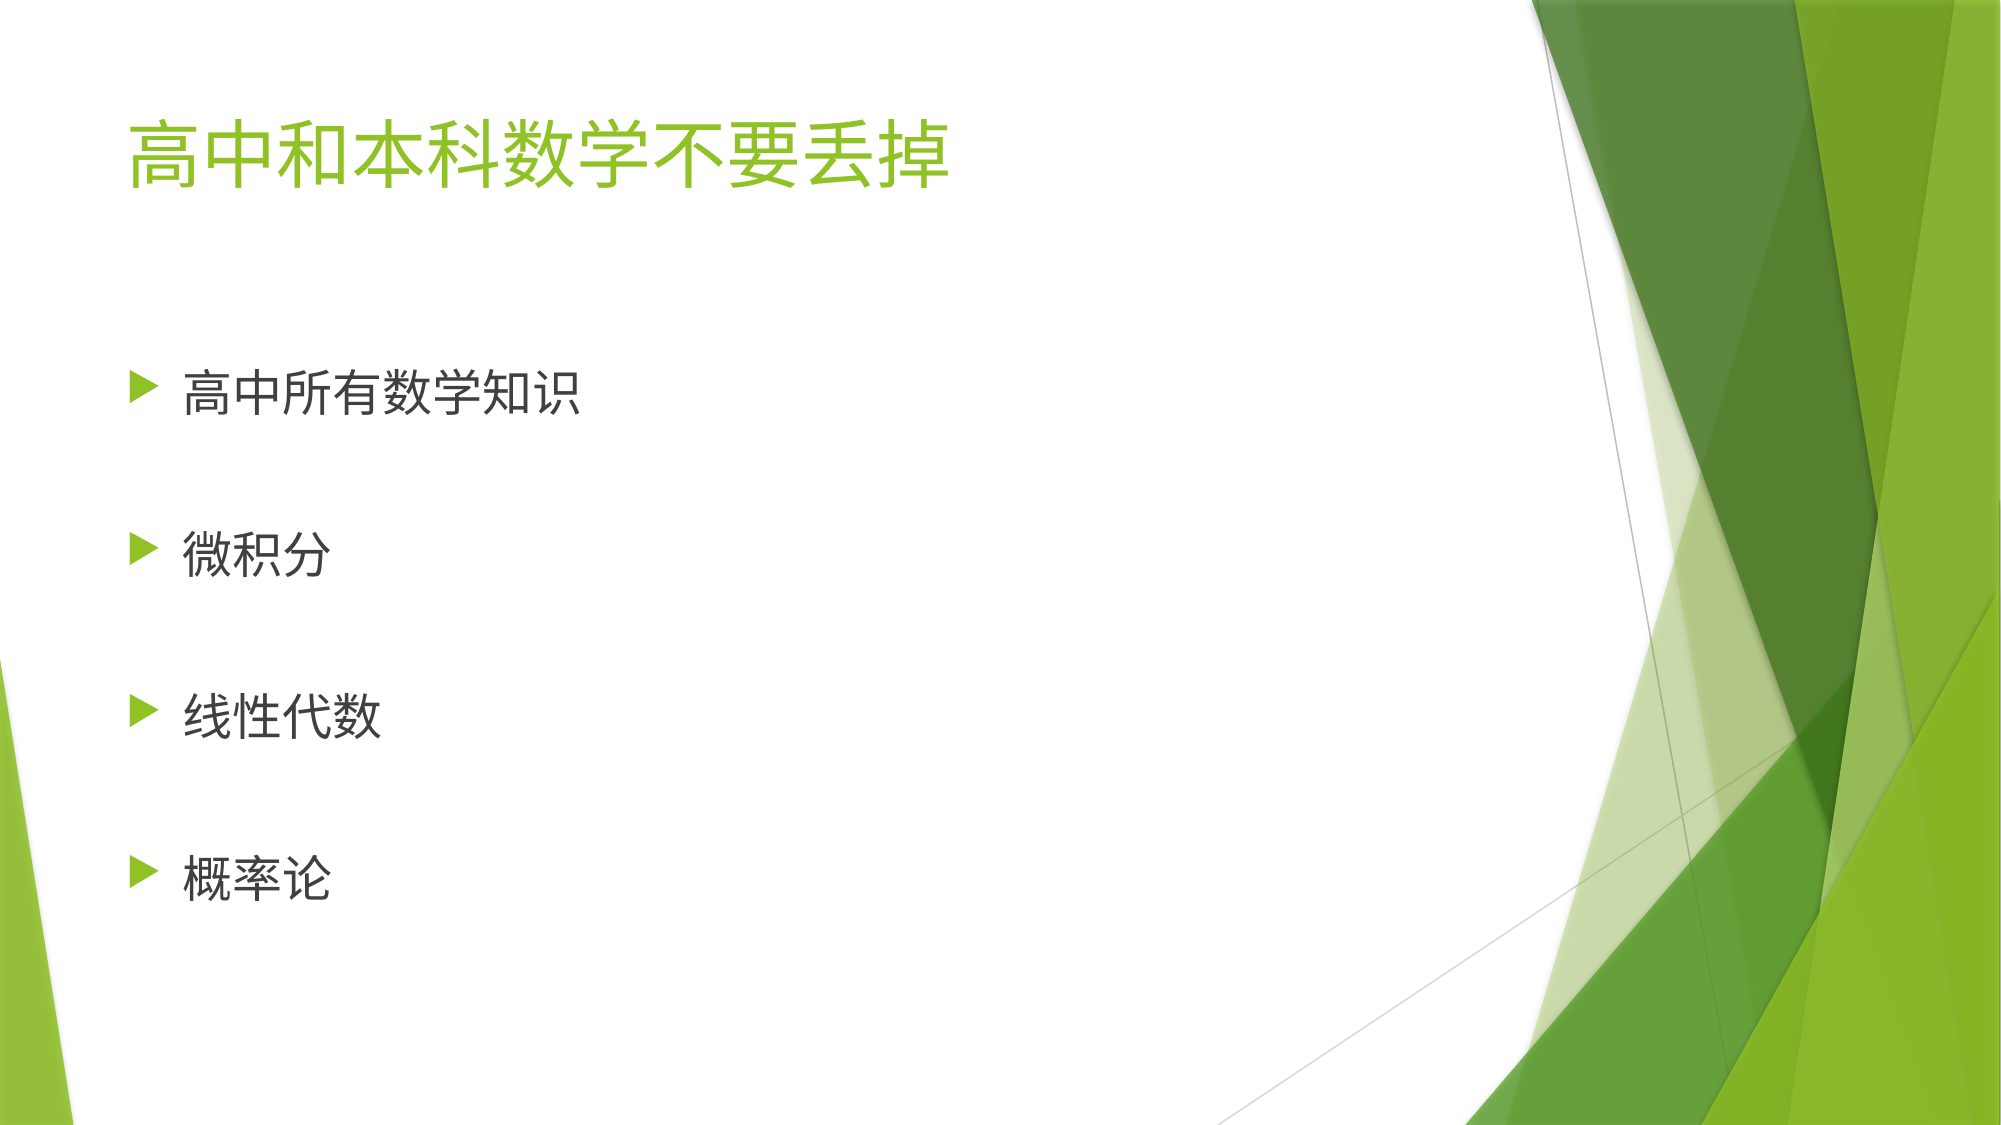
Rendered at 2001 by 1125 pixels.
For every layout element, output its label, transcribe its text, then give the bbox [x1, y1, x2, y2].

list 高中所有数学知识 微积分 线性代数 概率论 [111, 354, 1522, 992]
title 高中和本科数学不要丢掉 [111, 99, 1522, 317]
